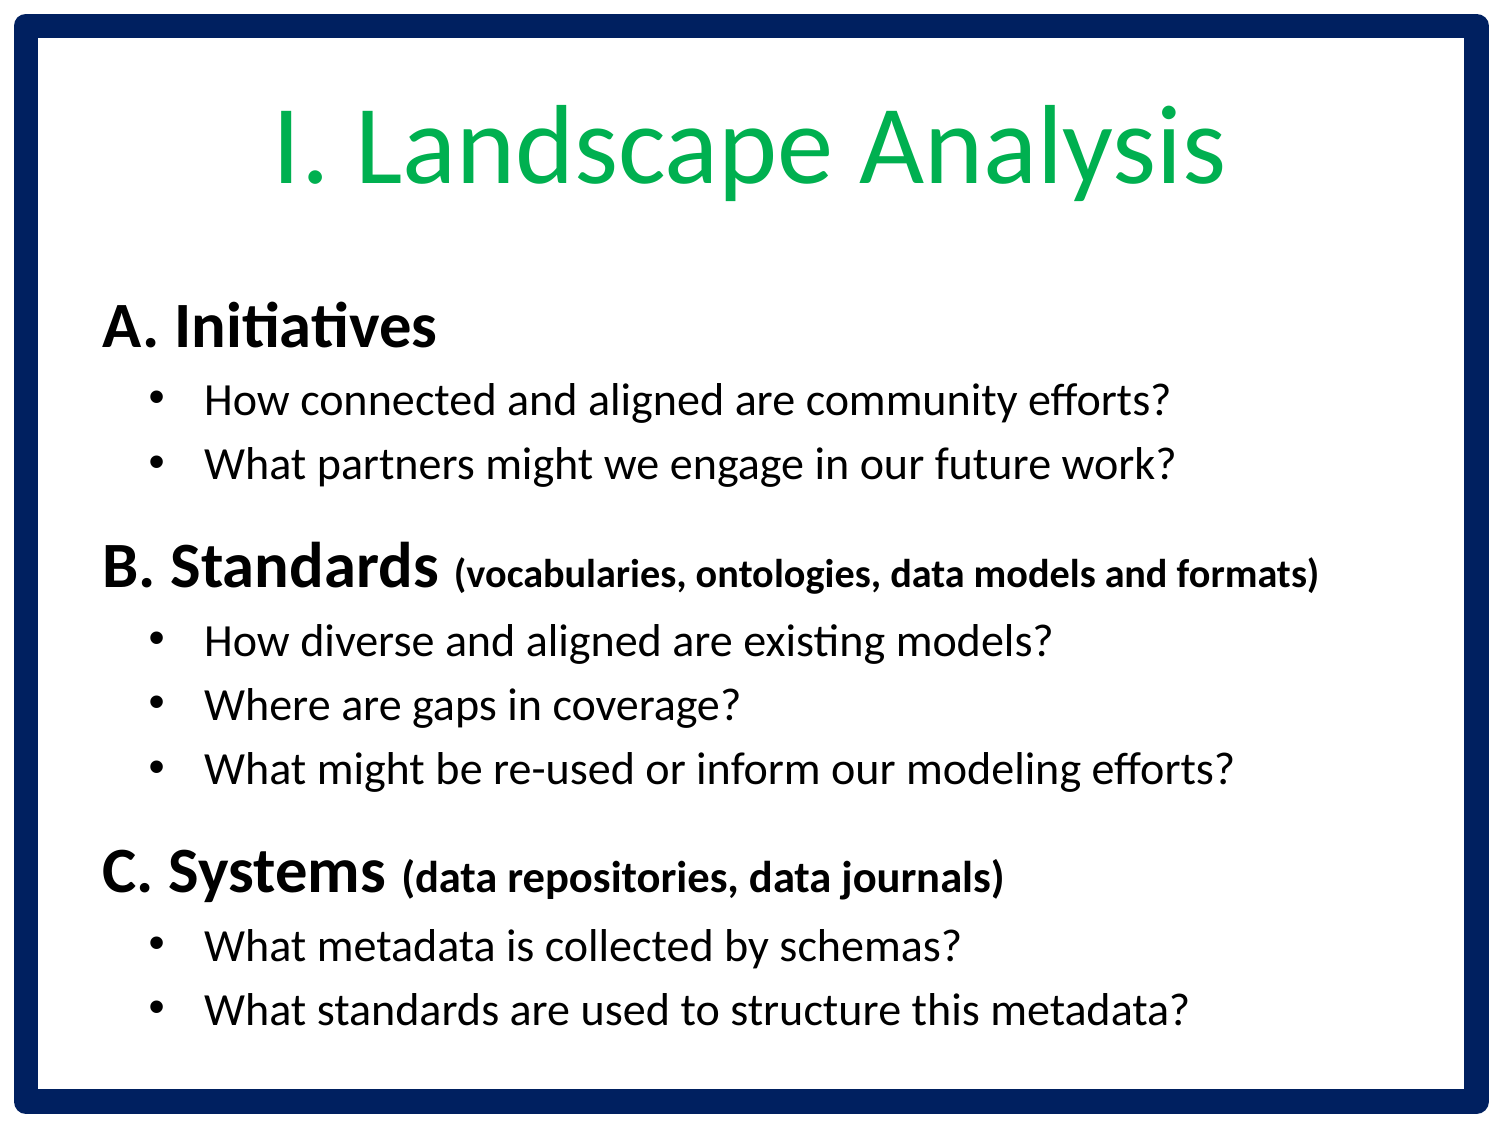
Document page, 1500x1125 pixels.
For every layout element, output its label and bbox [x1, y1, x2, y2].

text_box [24, 24, 1479, 1104]
